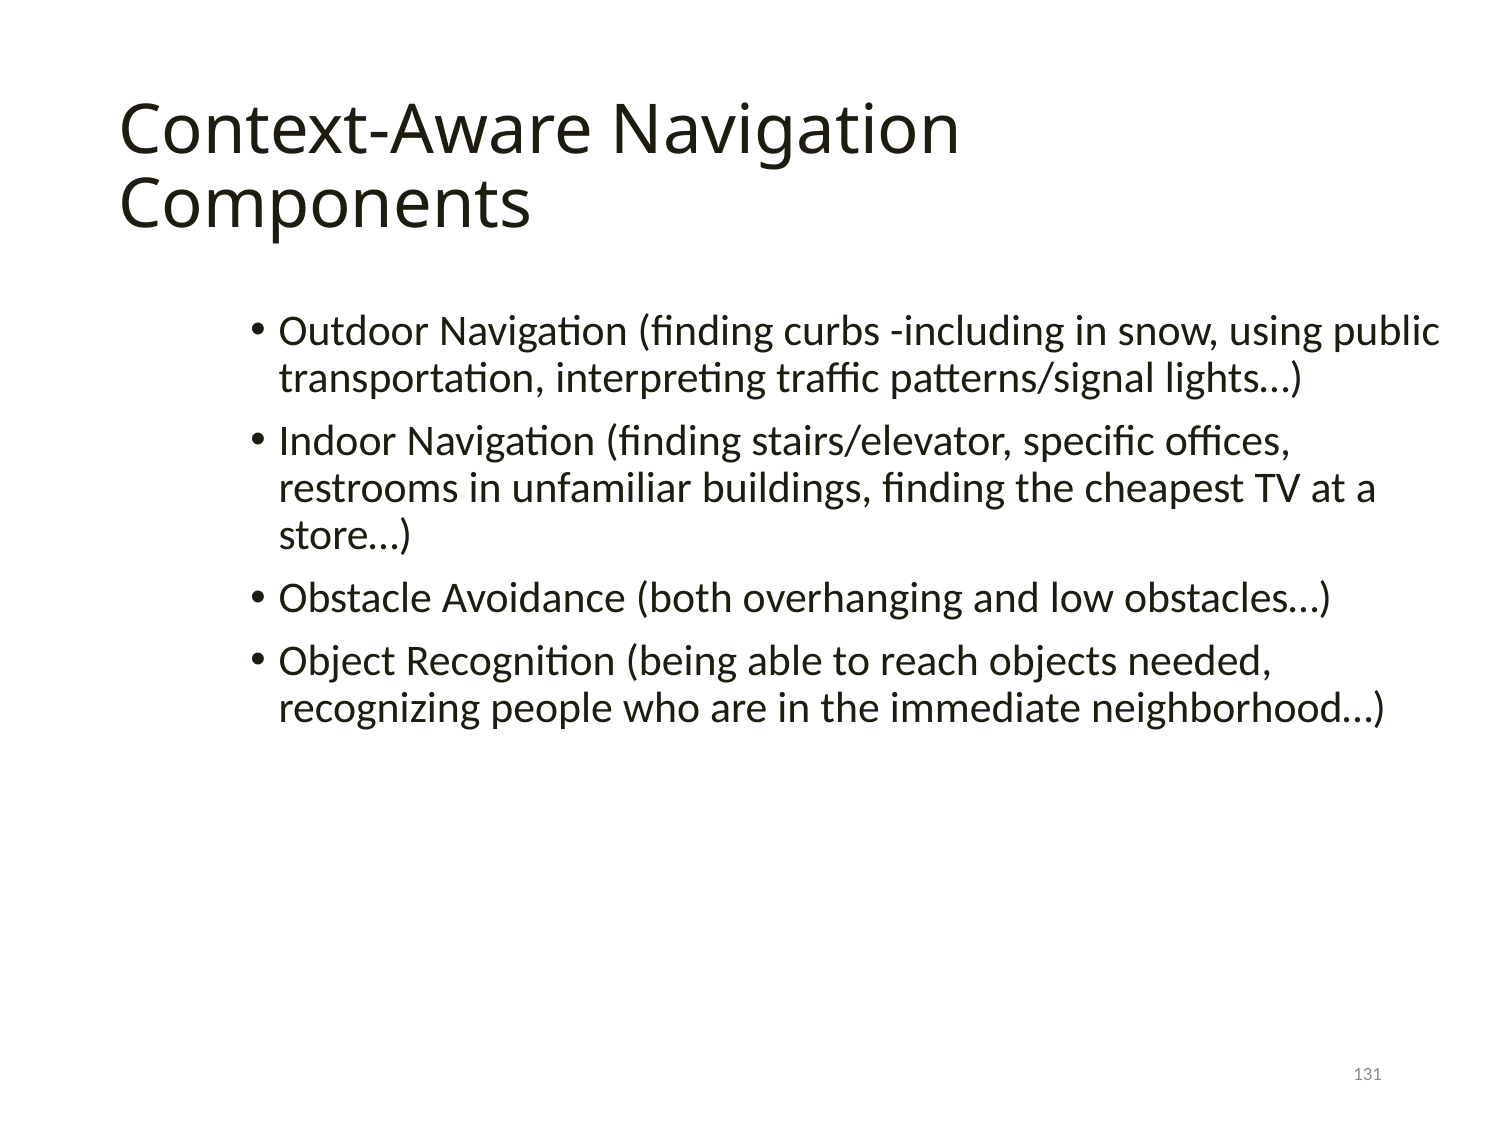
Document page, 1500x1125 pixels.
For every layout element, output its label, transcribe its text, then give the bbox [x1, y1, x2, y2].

list Outdoor Navigation (finding curbs -including in snow, using public transportation, interpreting traffic patterns/signal lights…) Indoor Navigation (finding stairs/elevator, specific offices, restrooms in unfamiliar buildings, finding the cheapest TV at a store…) Obstacle Avoidance (both overhanging and low obstacles…) Object Recognition (being able to reach objects needed, recognizing people who are in the immediate neighborhood…) [235, 299, 1466, 1088]
title Context-Aware Navigation Components [103, 59, 1397, 278]
slide_number 131 [1059, 1042, 1397, 1103]
